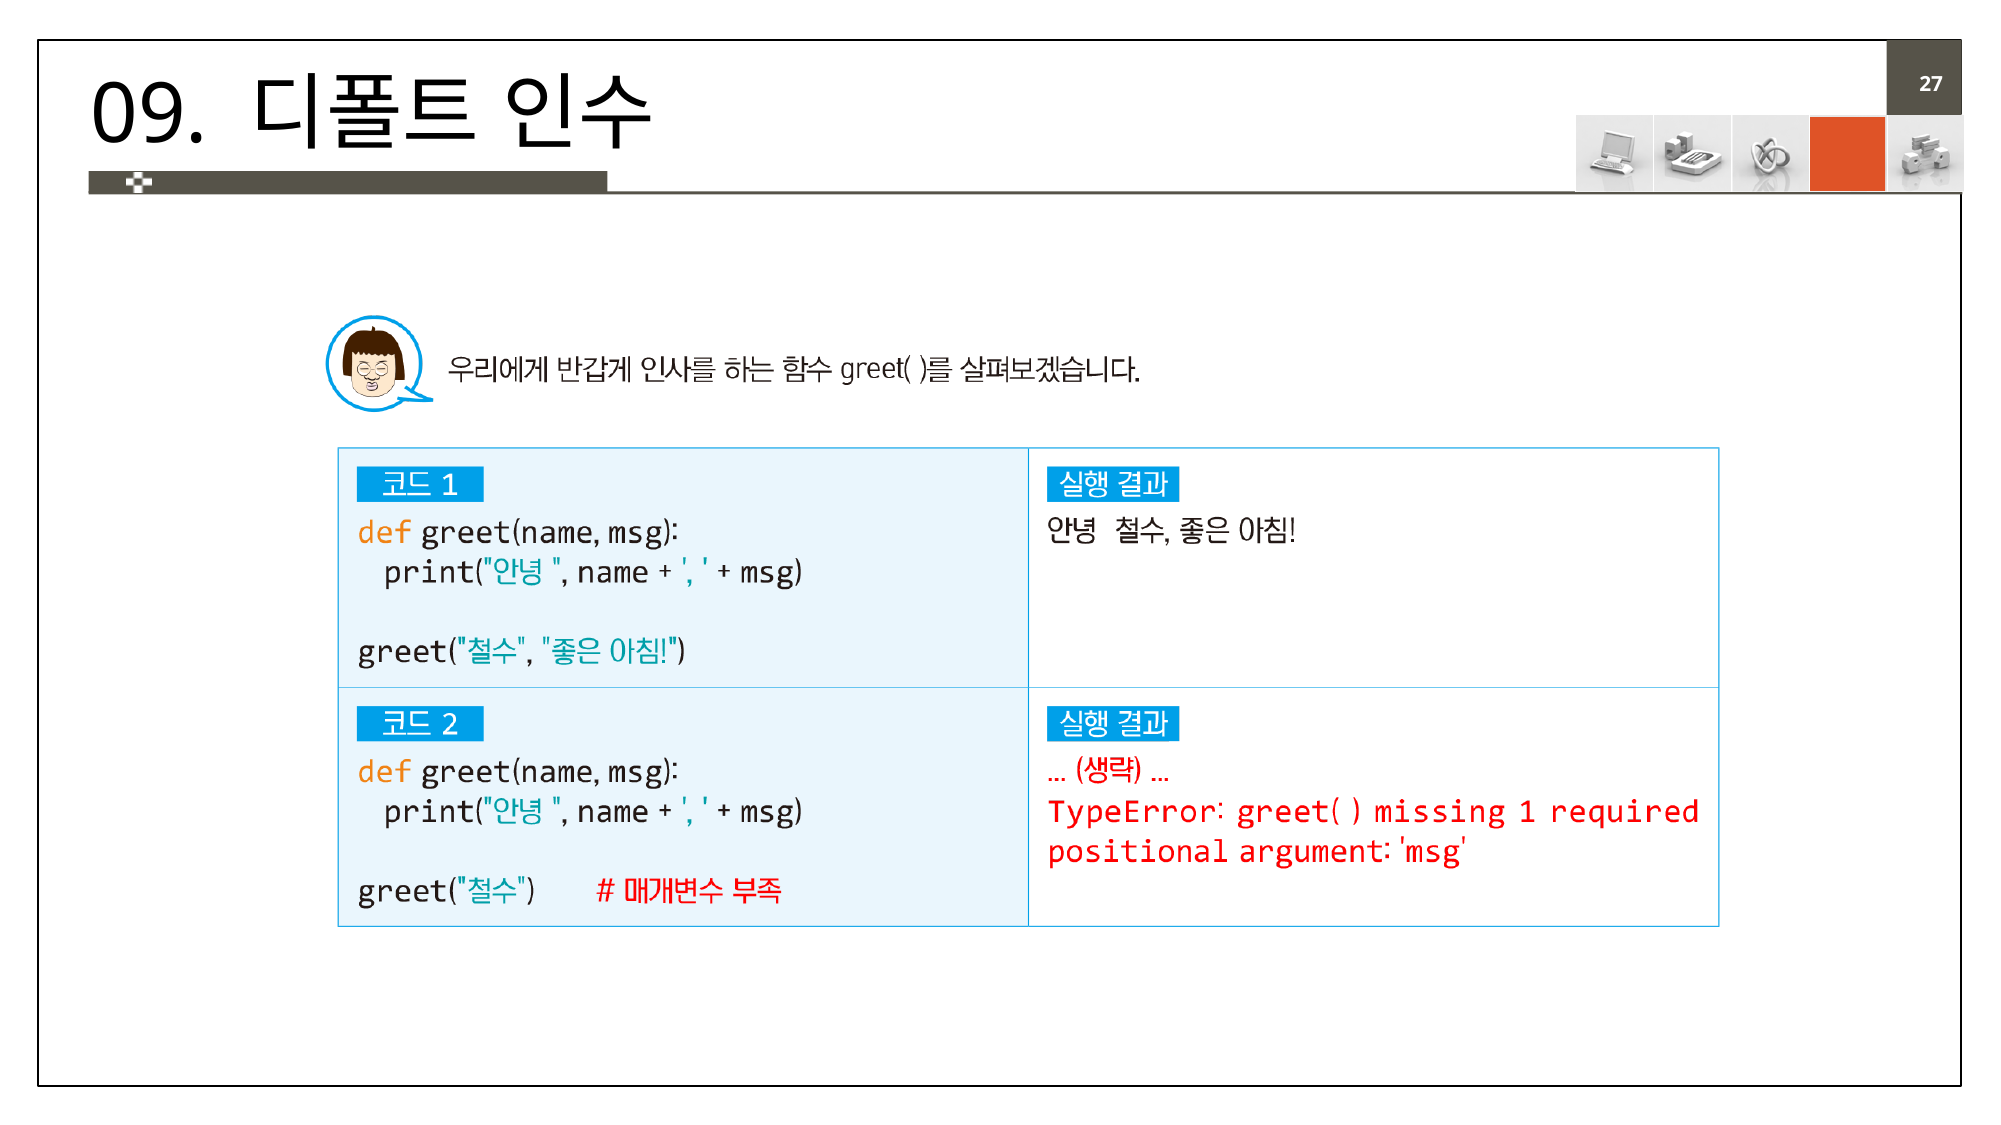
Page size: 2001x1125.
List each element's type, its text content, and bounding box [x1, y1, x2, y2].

title 09. 디폴트 인수 [76, 62, 1808, 208]
picture [278, 292, 1800, 961]
picture [1808, 114, 1964, 192]
